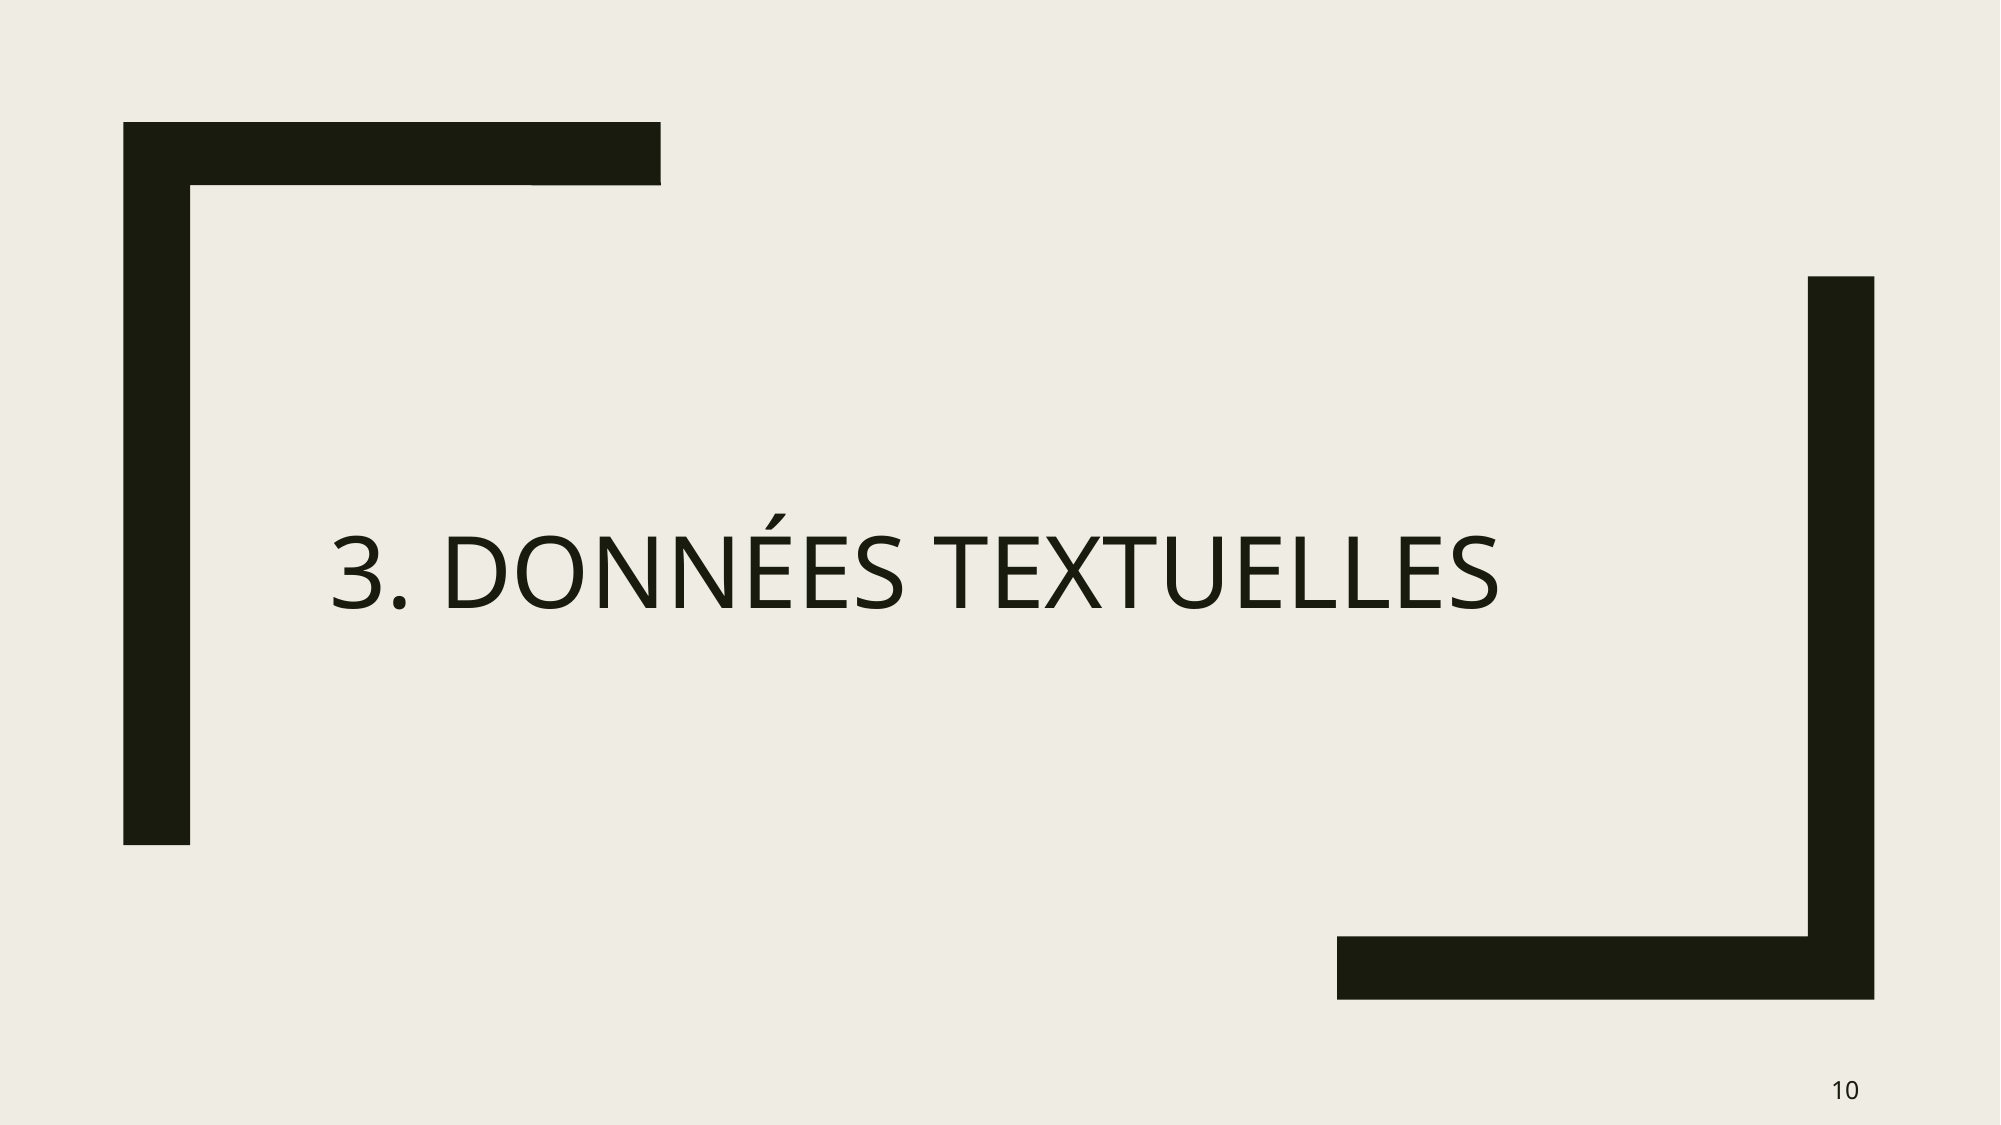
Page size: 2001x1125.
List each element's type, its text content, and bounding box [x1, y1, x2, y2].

title 3. Données textuelles [314, 293, 1773, 638]
slide_number 10 [1612, 1058, 1875, 1125]
